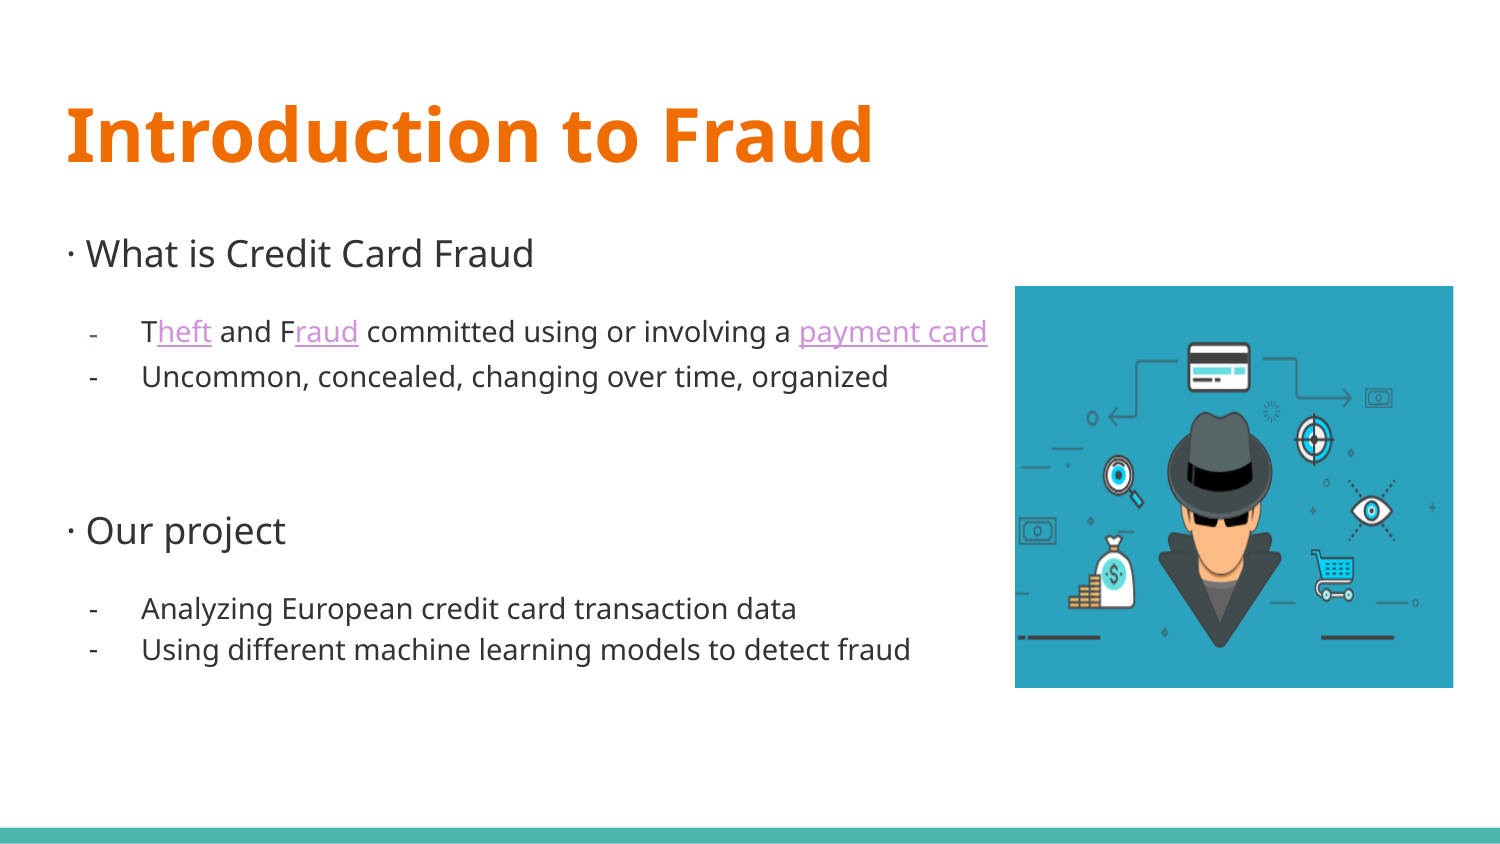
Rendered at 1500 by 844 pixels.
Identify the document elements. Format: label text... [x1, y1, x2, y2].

list · What is Credit Card Fraud Theft and Fraud committed using or involving a payment card Uncommon, concealed, changing over time, organized · Our project Analyzing European credit card transaction data Using different machine learning models to detect fraud [51, 207, 1449, 750]
picture [1014, 286, 1454, 689]
title Introduction to Fraud [51, 72, 1449, 189]
